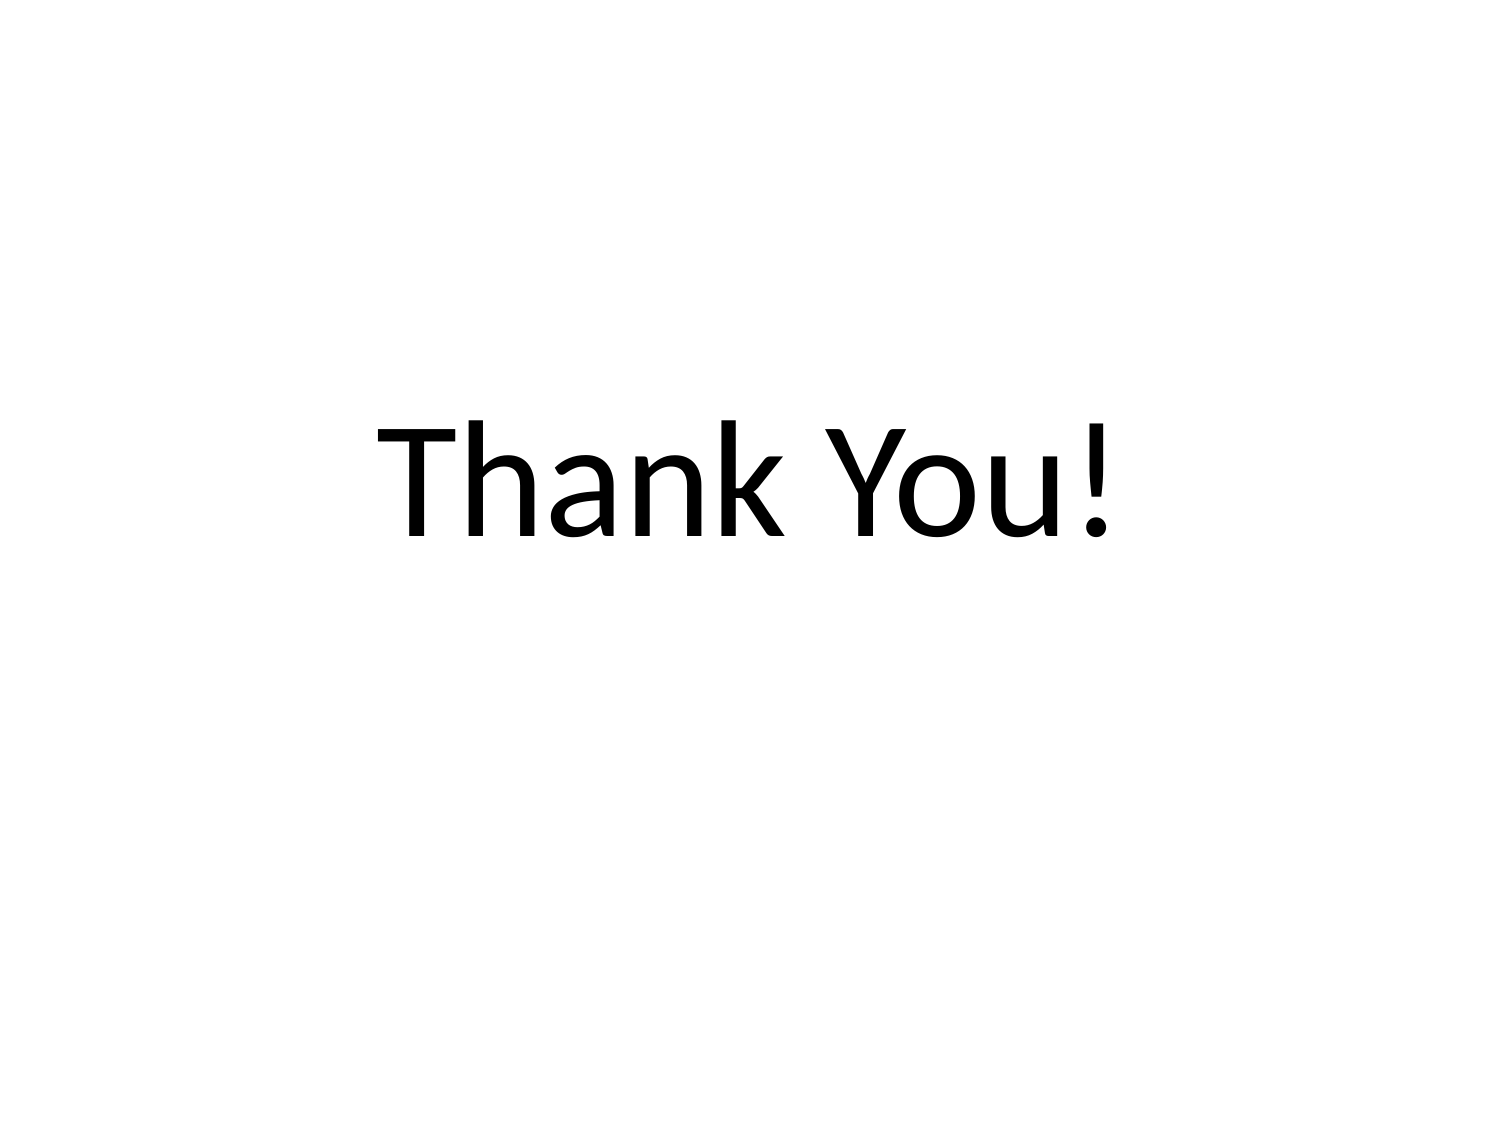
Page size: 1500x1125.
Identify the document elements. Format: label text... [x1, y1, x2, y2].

title Thank You! [112, 349, 1388, 591]
